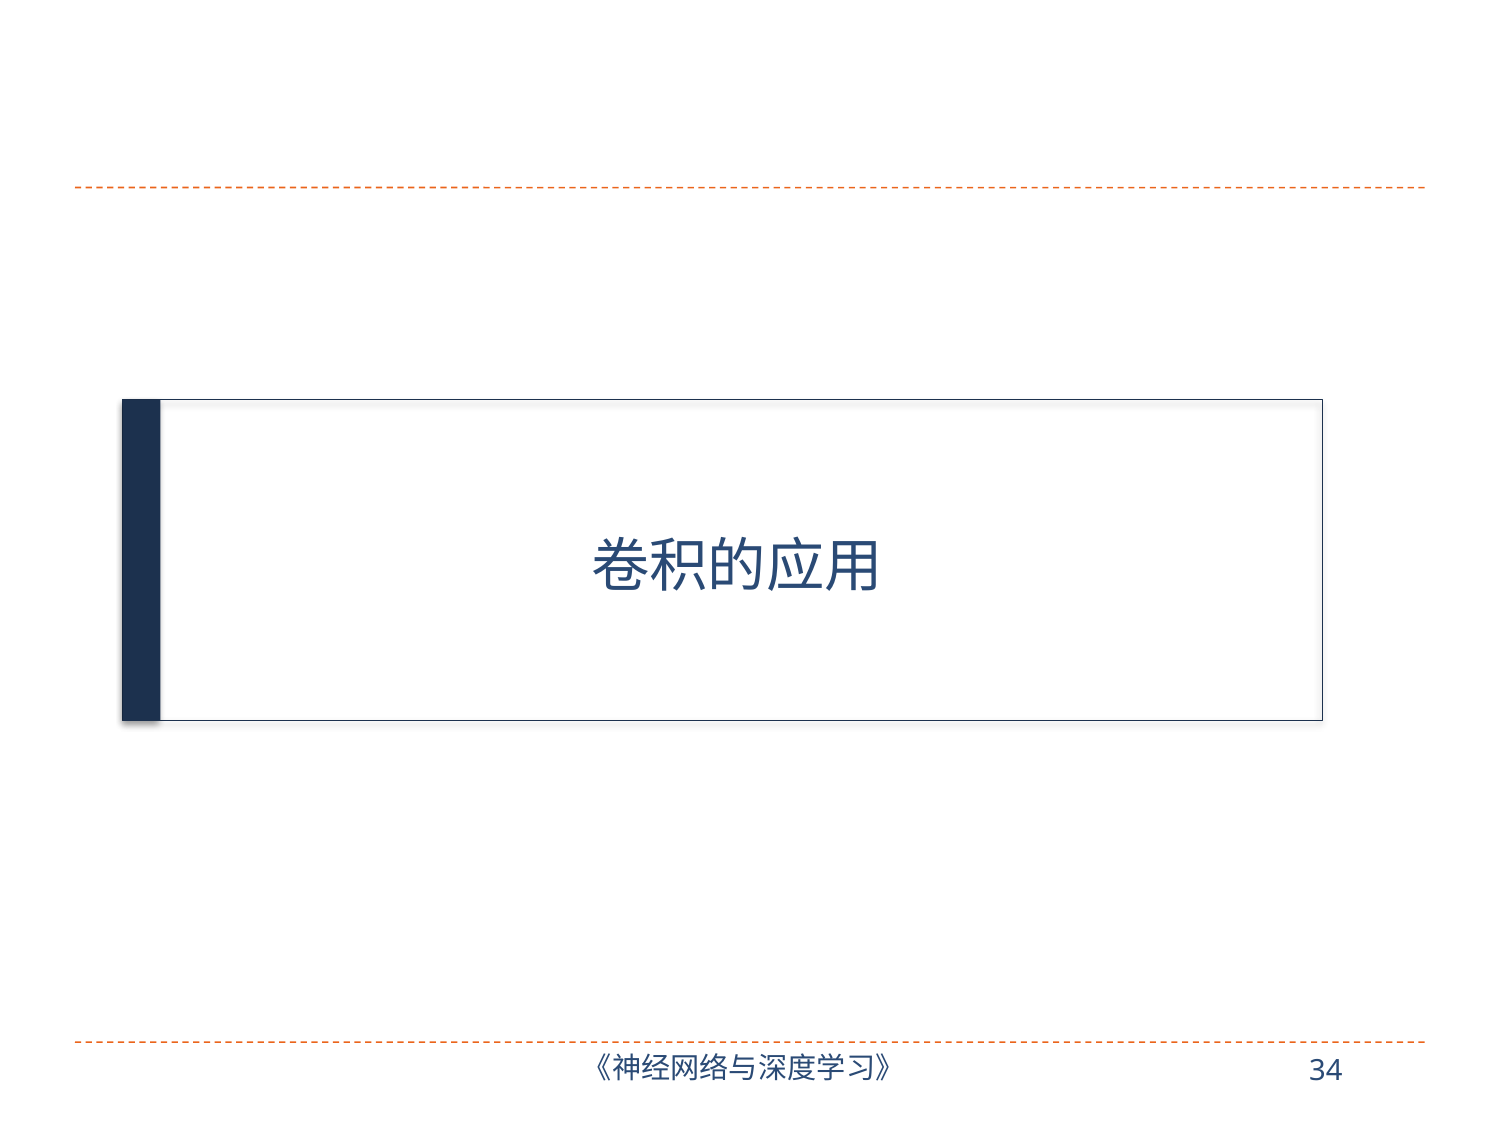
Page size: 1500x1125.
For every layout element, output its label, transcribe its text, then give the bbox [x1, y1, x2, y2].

title 卷积的应用 [174, 439, 1300, 688]
